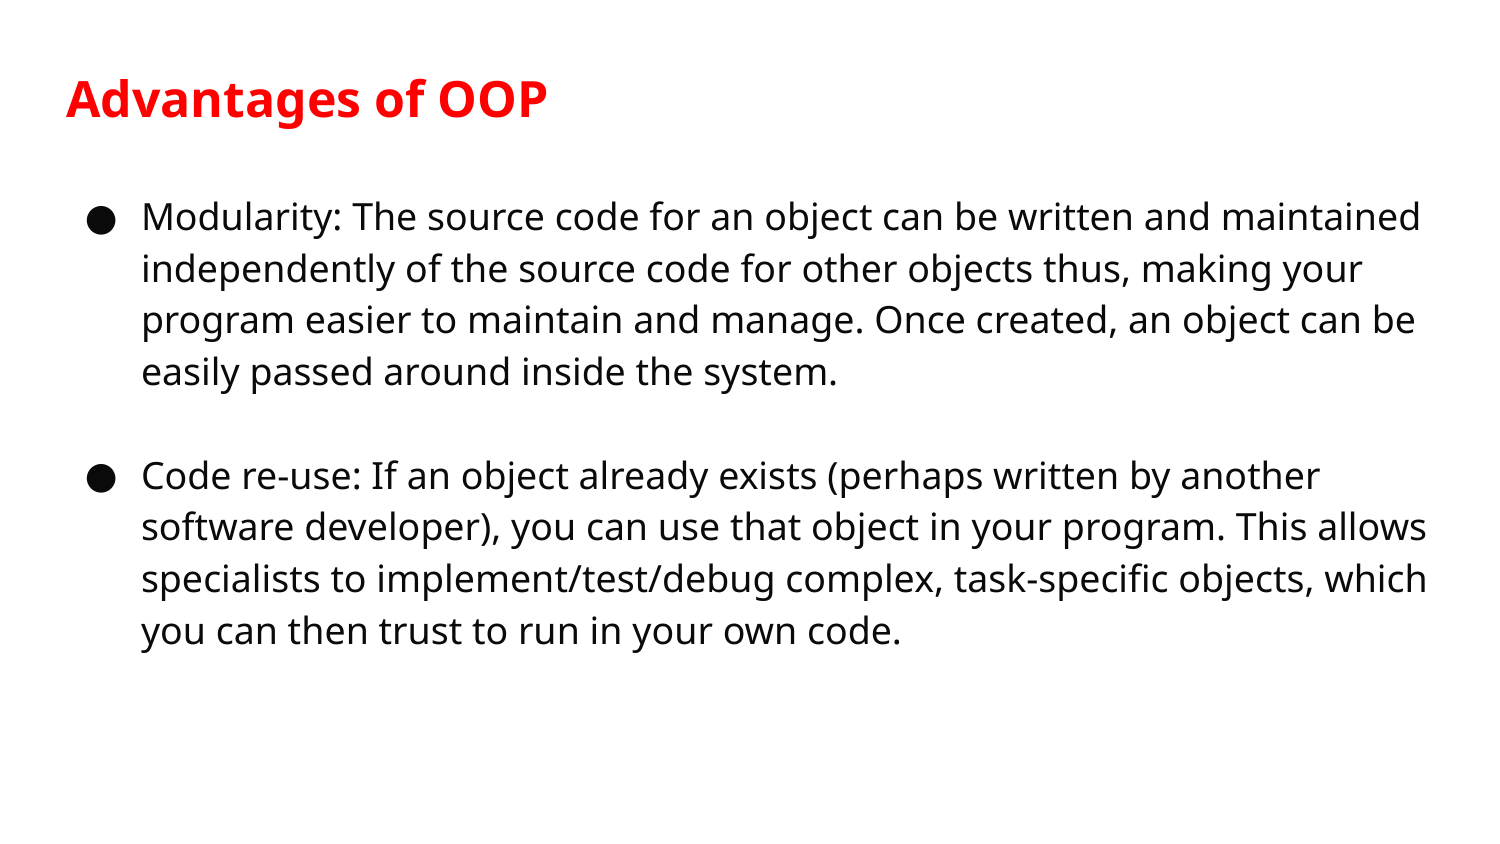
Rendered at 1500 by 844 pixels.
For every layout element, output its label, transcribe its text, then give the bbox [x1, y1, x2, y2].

title Advantages of OOP [51, 21, 1449, 116]
list Modularity: The source code for an object can be written and maintained independently of the source code for other objects thus, making your program easier to maintain and manage. Once created, an object can be easily passed around inside the system. Code re-use: If an object already exists (perhaps written by another software developer), you can use that object in your program. This allows specialists to implement/test/debug complex, task-specific objects, which you can then trust to run in your own code. [51, 126, 1449, 753]
